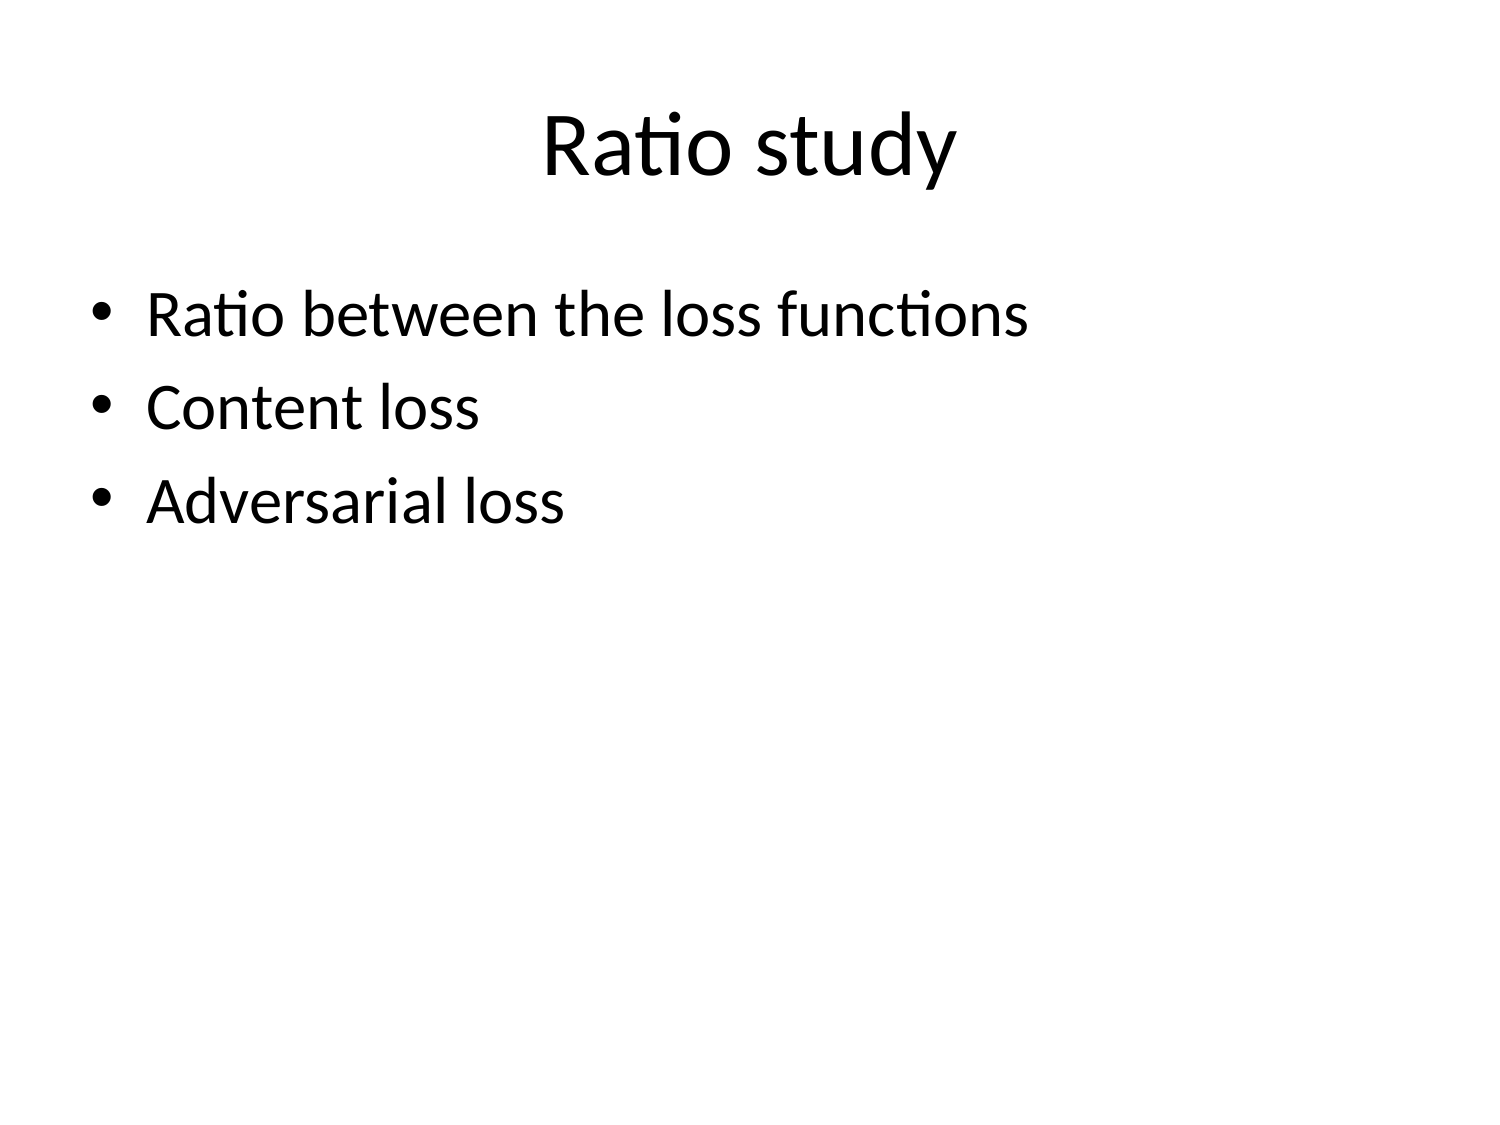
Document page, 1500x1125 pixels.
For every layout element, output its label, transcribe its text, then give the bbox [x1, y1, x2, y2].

list Ratio between the loss functions Content loss Adversarial loss [75, 262, 1425, 1005]
title Ratio study [75, 45, 1425, 233]
